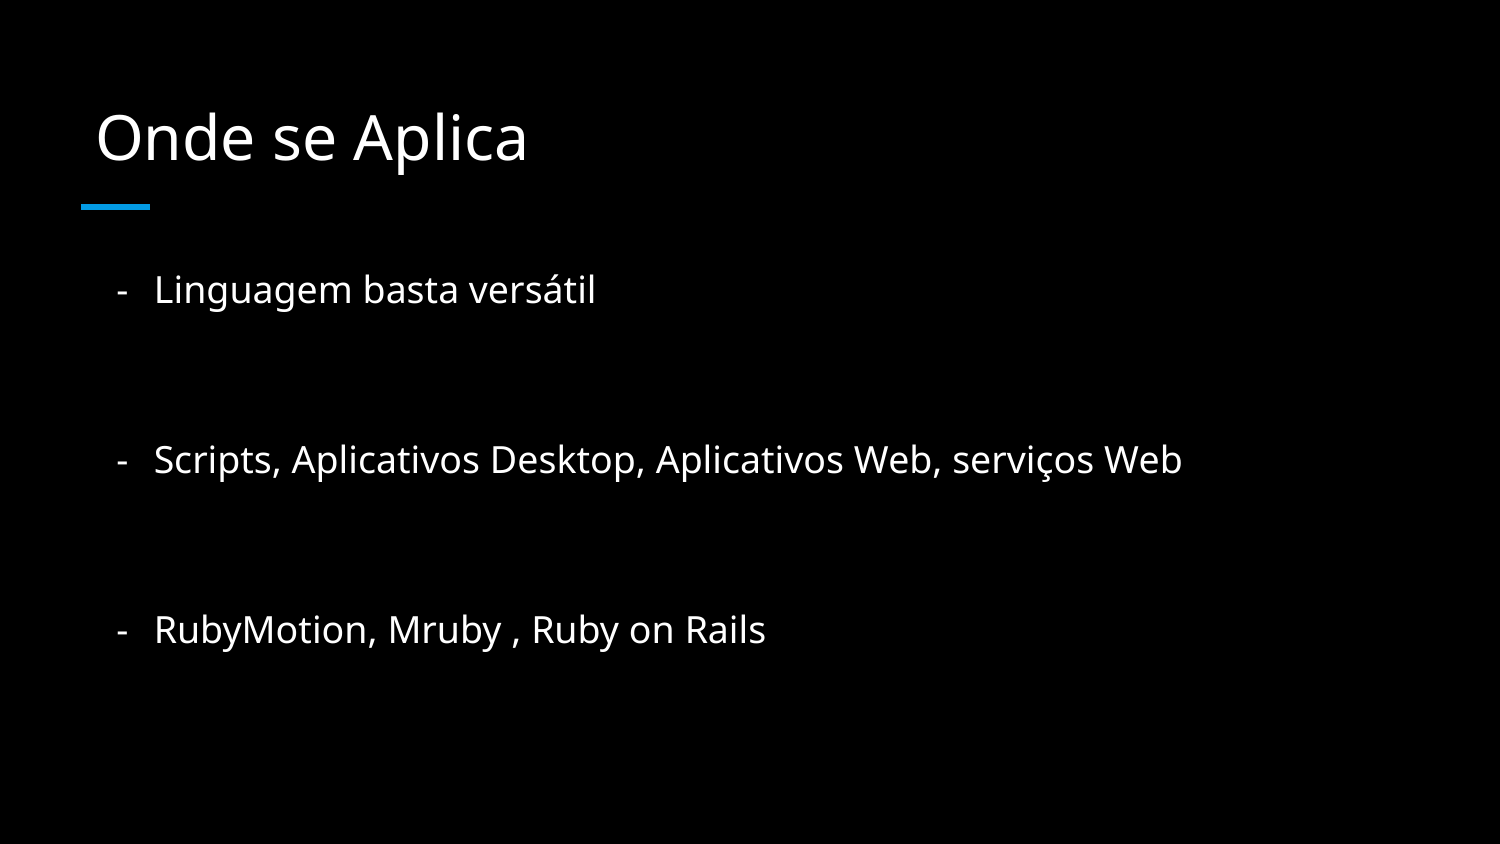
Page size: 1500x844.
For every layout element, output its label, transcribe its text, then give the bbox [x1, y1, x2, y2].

list Linguagem basta versátil Scripts, Aplicativos Desktop, Aplicativos Web, serviços Web RubyMotion, Mruby , Ruby on Rails [63, 244, 1437, 750]
title ­ Onde se Aplica [63, 75, 1437, 188]
